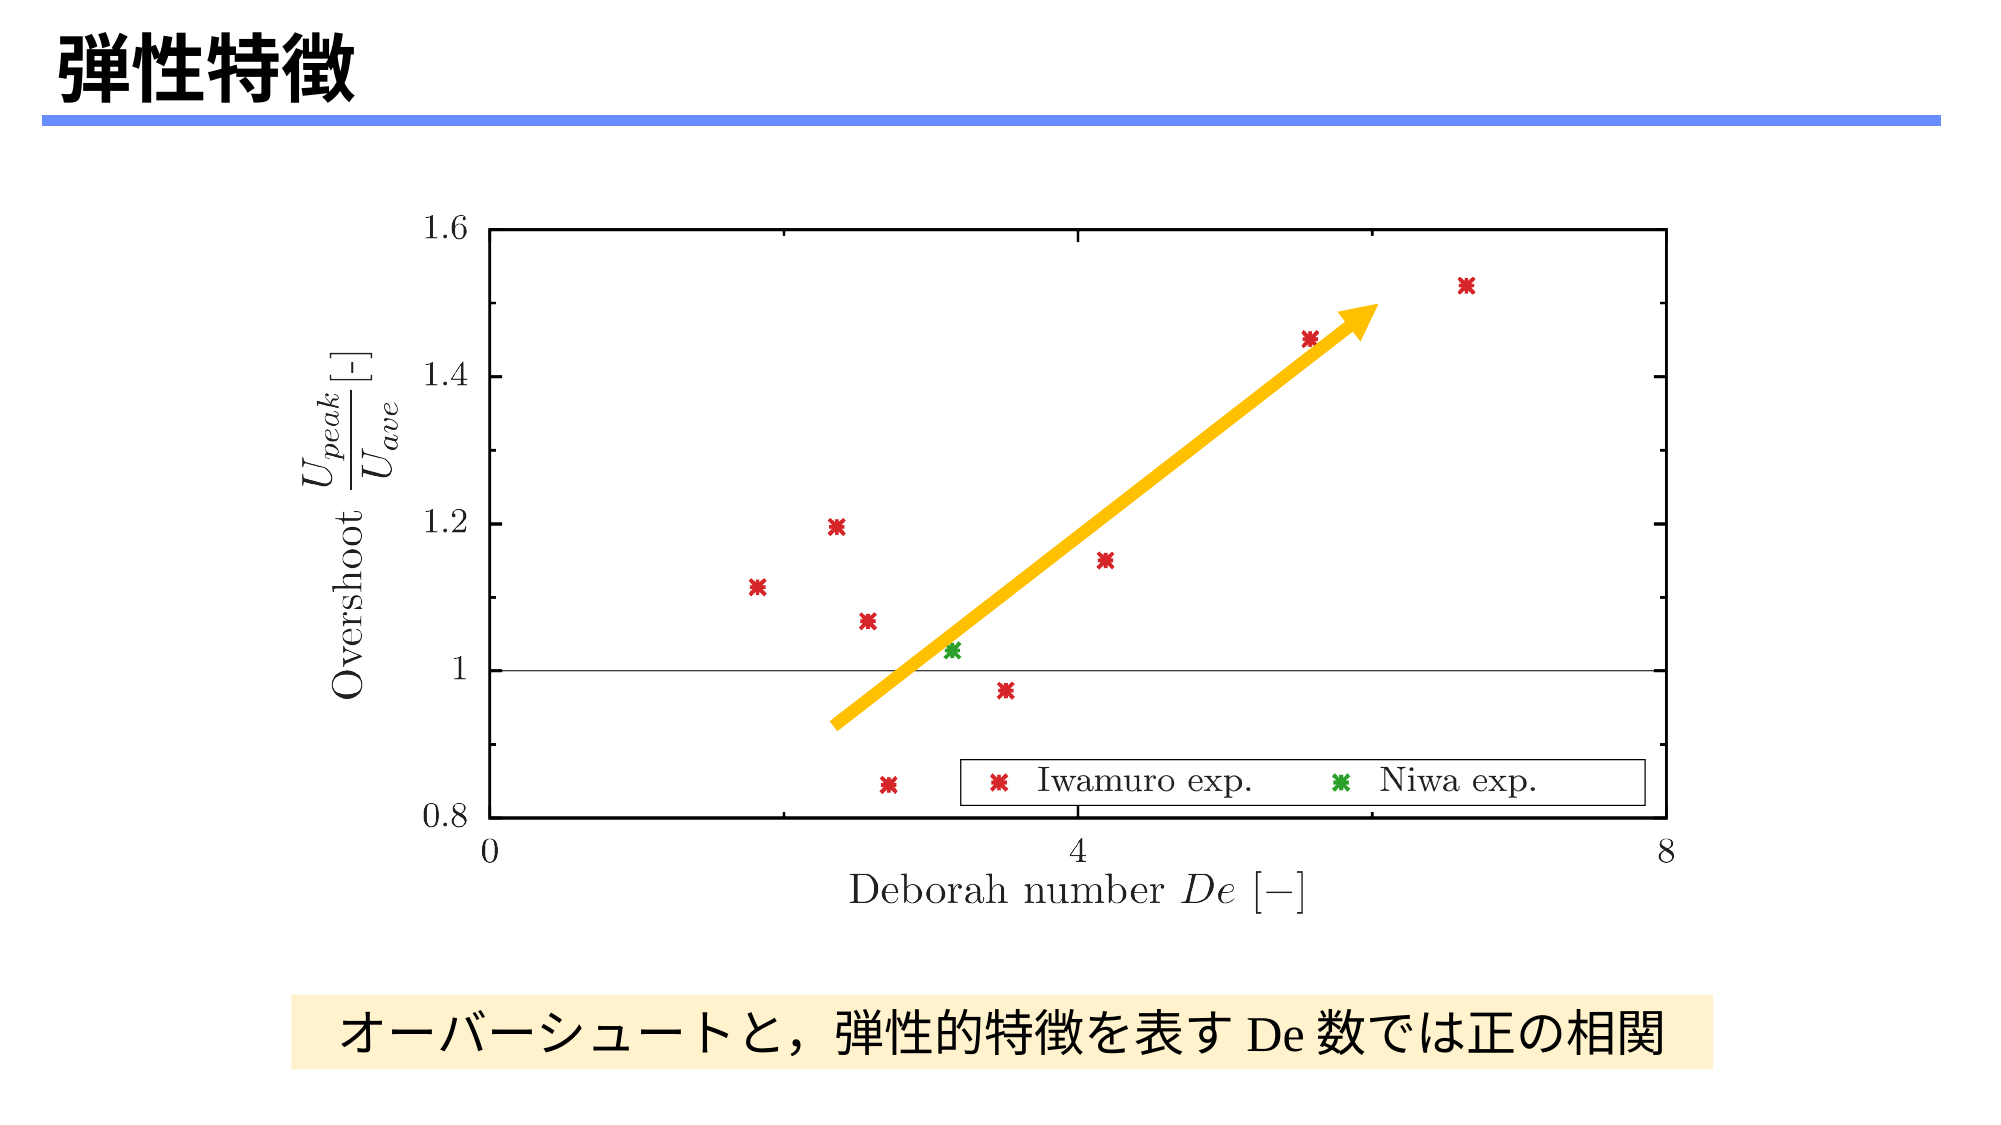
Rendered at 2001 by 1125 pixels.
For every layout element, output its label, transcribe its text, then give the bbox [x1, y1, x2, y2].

title 弾性特徴 [41, 4, 1767, 141]
text_box オーバーシュートと，弾性的特徴を表すDe数では正の相関 [291, 994, 1714, 1070]
picture [291, 208, 1709, 917]
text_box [833, 303, 1379, 727]
